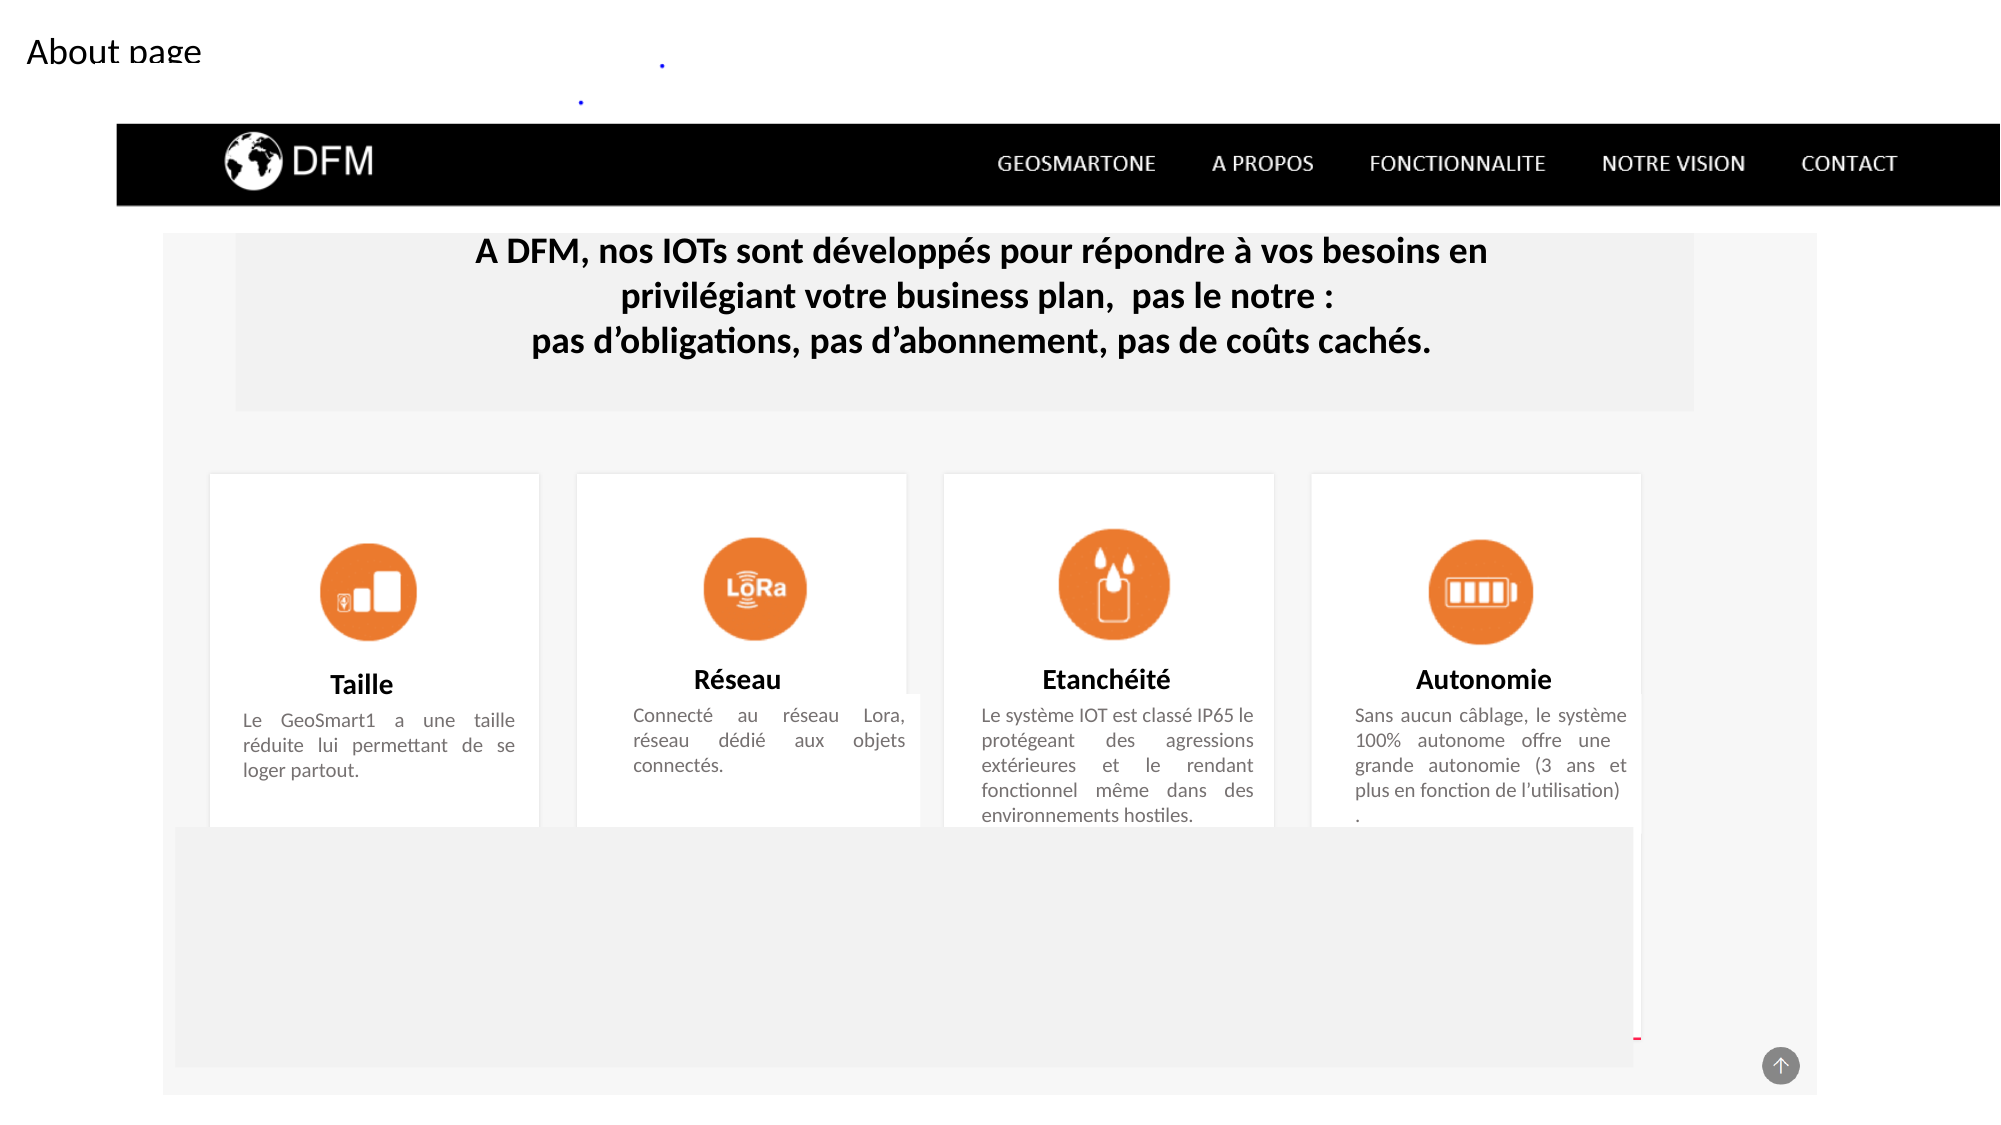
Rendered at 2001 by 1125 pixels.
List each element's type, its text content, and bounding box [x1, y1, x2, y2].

text_box About page [11, 19, 218, 79]
picture [95, 63, 2000, 1095]
